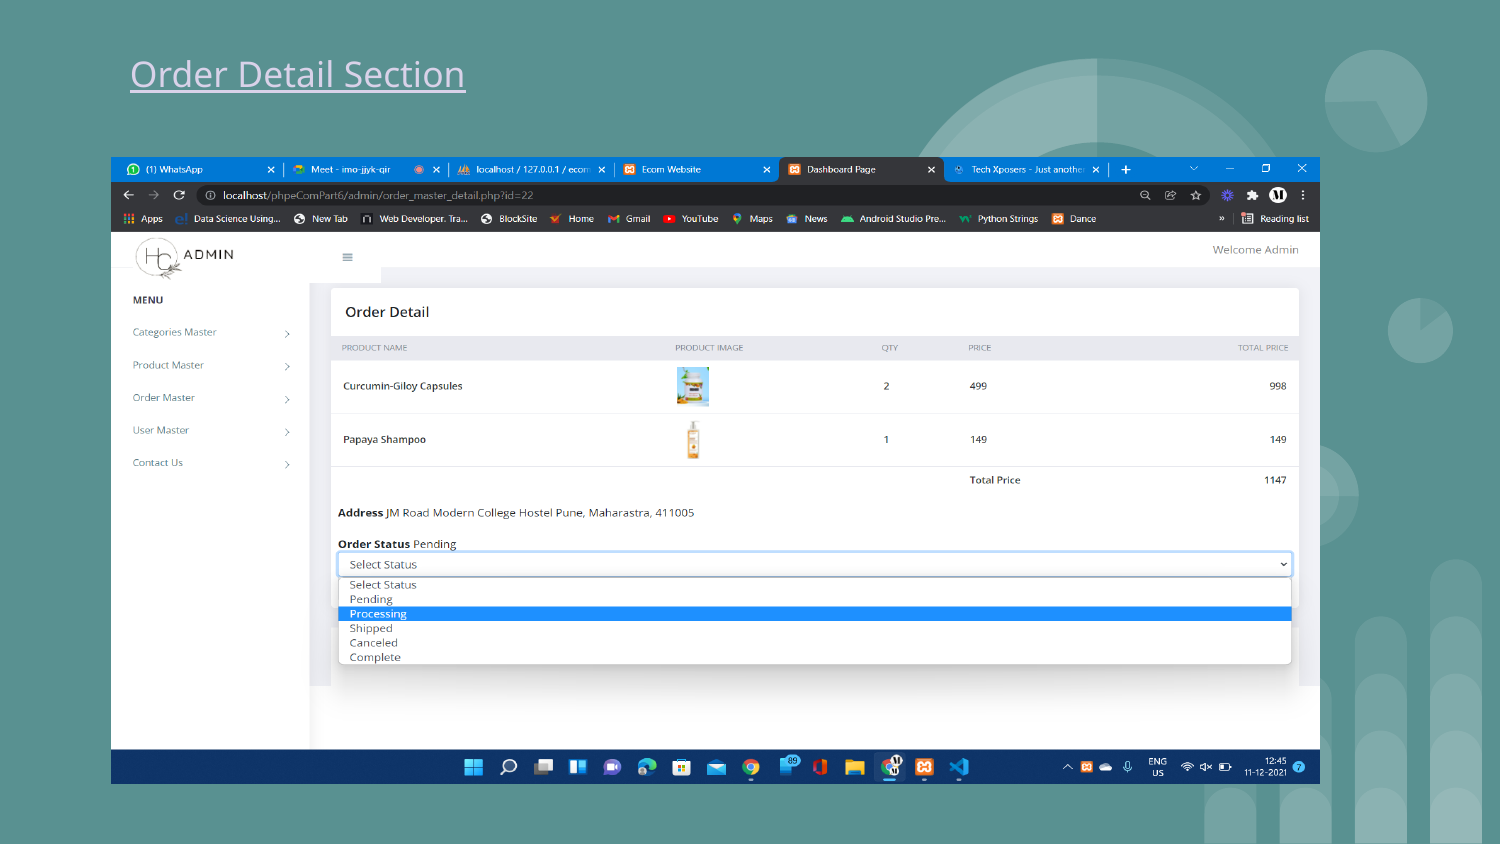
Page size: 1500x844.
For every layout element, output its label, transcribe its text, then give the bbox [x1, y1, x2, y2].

text_box Order Detail Section [115, 36, 1315, 110]
picture [110, 156, 1320, 785]
